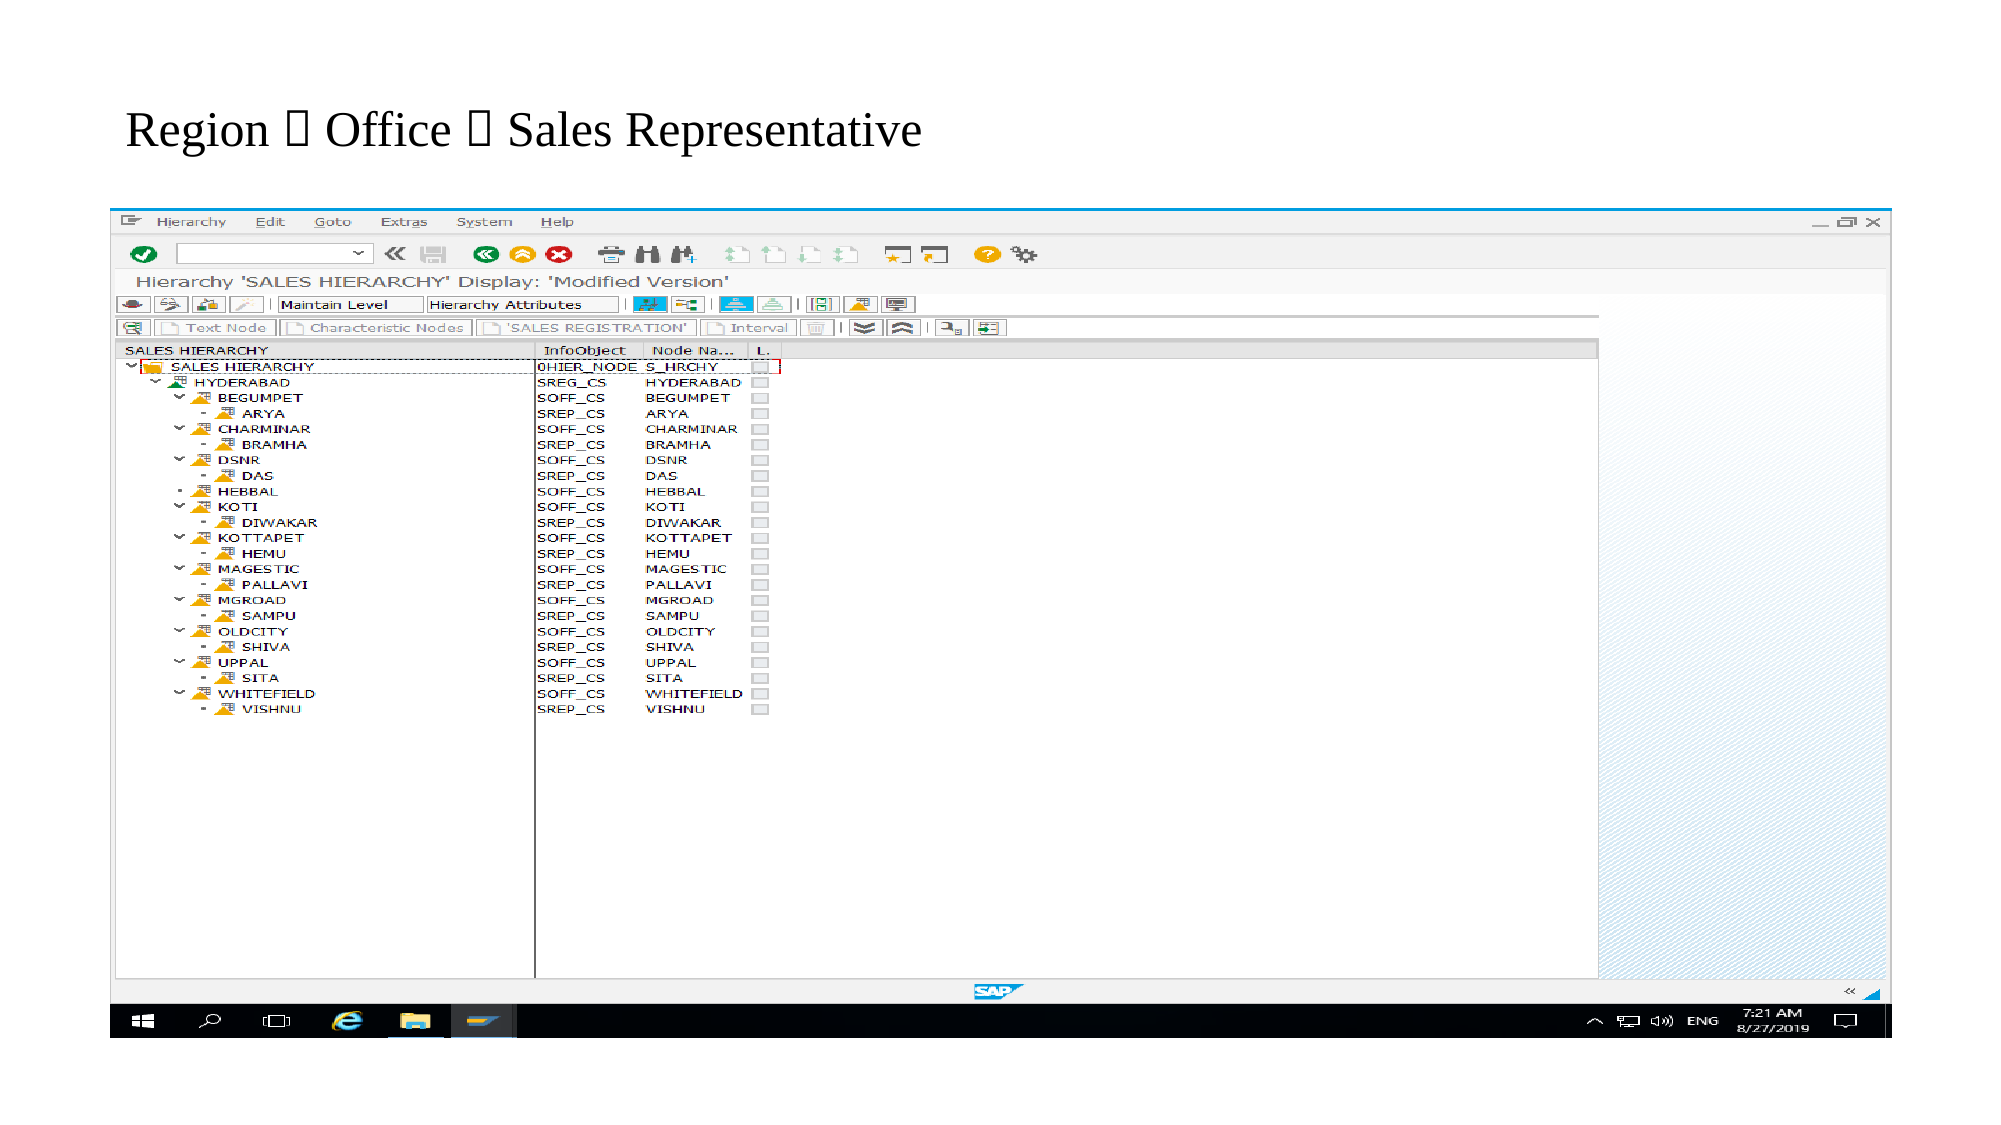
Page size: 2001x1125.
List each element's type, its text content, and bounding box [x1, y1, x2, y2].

picture [110, 212, 1892, 1038]
text_box Region  Office  Sales Representative [110, 89, 1000, 164]
